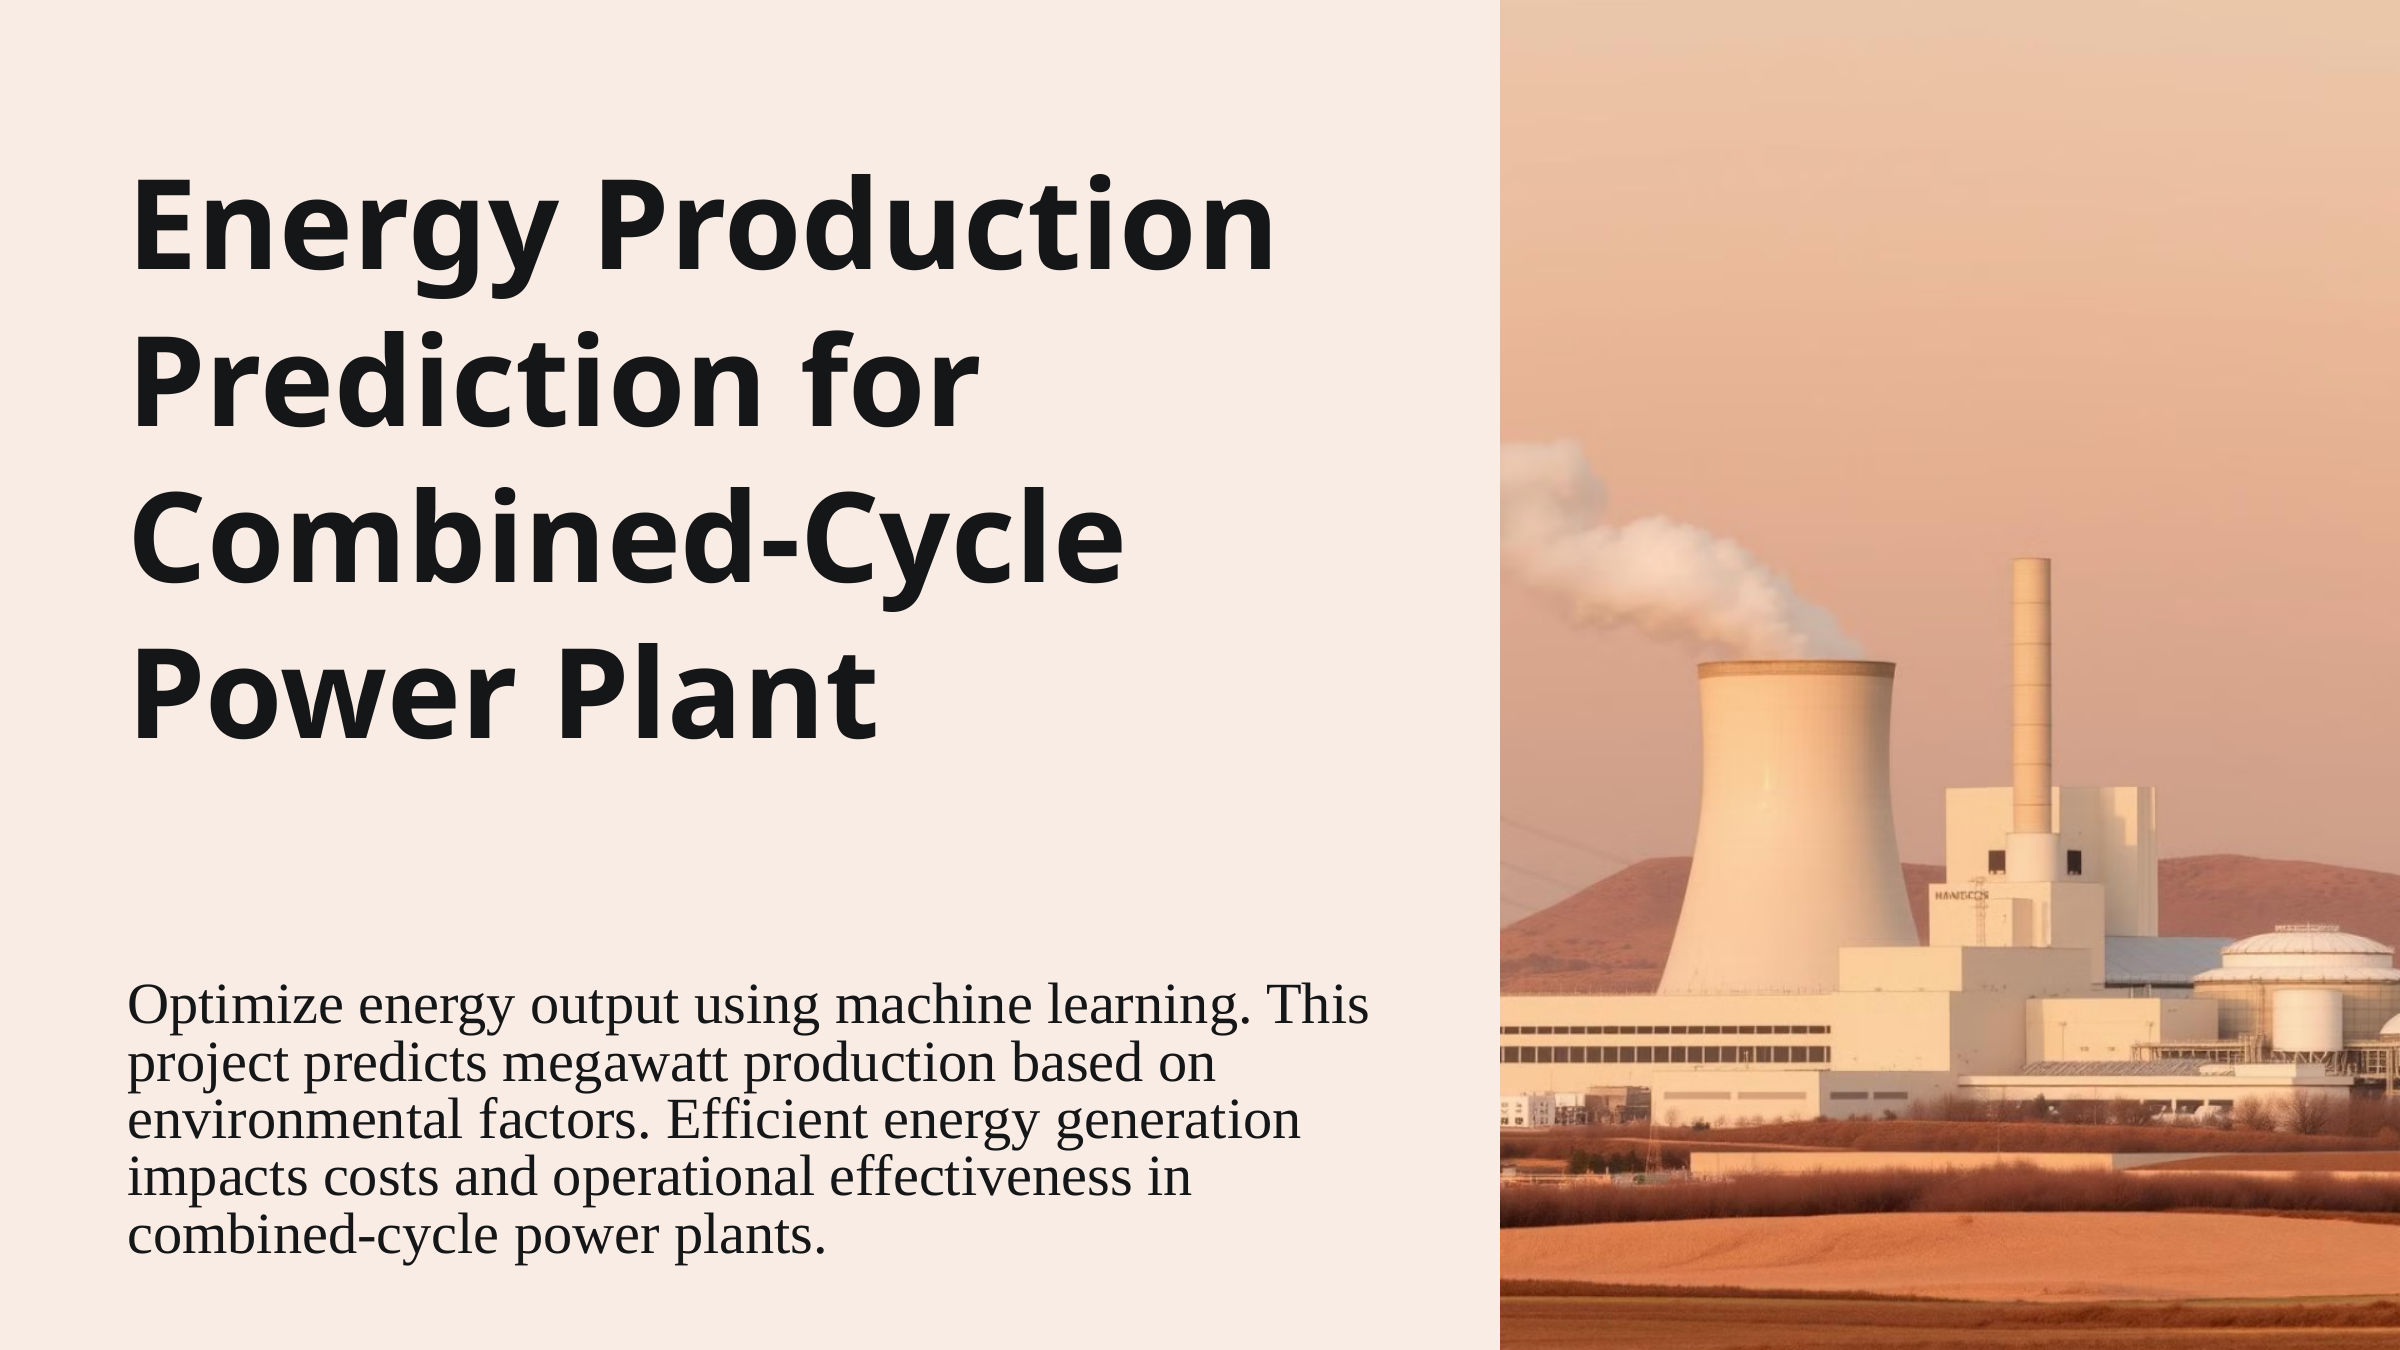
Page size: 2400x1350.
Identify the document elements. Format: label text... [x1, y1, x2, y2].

picture [1499, 0, 2400, 1350]
text_box Energy Production Prediction for Combined-Cycle Power Plant [127, 138, 1373, 924]
text_box Optimize energy output using machine learning. This project predicts megawatt production based on environmental factors. Efficient energy generation impacts costs and operational effectiveness in combined-cycle power plants. [127, 978, 1373, 1212]
